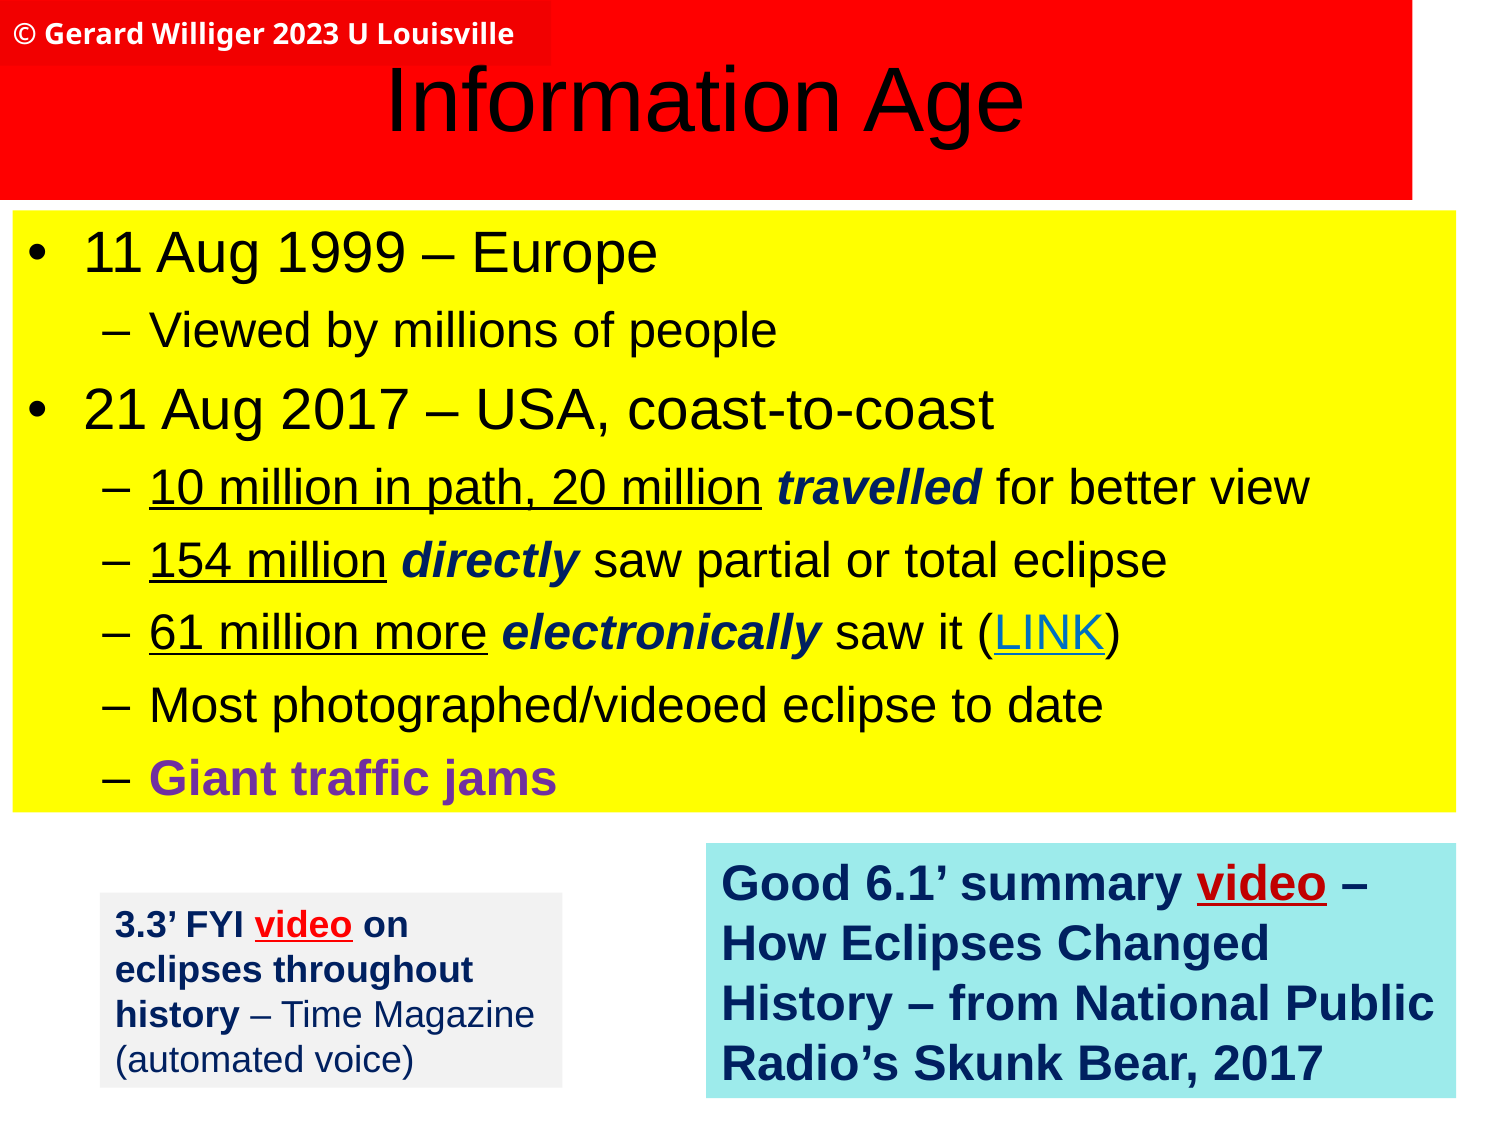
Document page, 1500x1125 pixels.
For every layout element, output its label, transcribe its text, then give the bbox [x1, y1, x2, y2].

title Information Age [0, 0, 1413, 200]
text_box 3.3’ FYI video on eclipses throughout history – Time Magazine (automated voice) [99, 892, 563, 1088]
text_box Good 6.1’ summary video – How Eclipses Changed History – from National Public Radio’s Skunk Bear, 2017 [706, 843, 1457, 1099]
list 11 Aug 1999 – Europe Viewed by millions of people 21 Aug 2017 – USA, coast-to-coast 10 million in path, 20 million travelled for better view 154 million directly saw partial or total eclipse 61 million more electronically saw it (LINK) Most photographed/videoed eclipse to date Giant traffic jams [12, 210, 1457, 813]
text_box © Gerard Williger 2023 U Louisville [0, 0, 552, 66]
